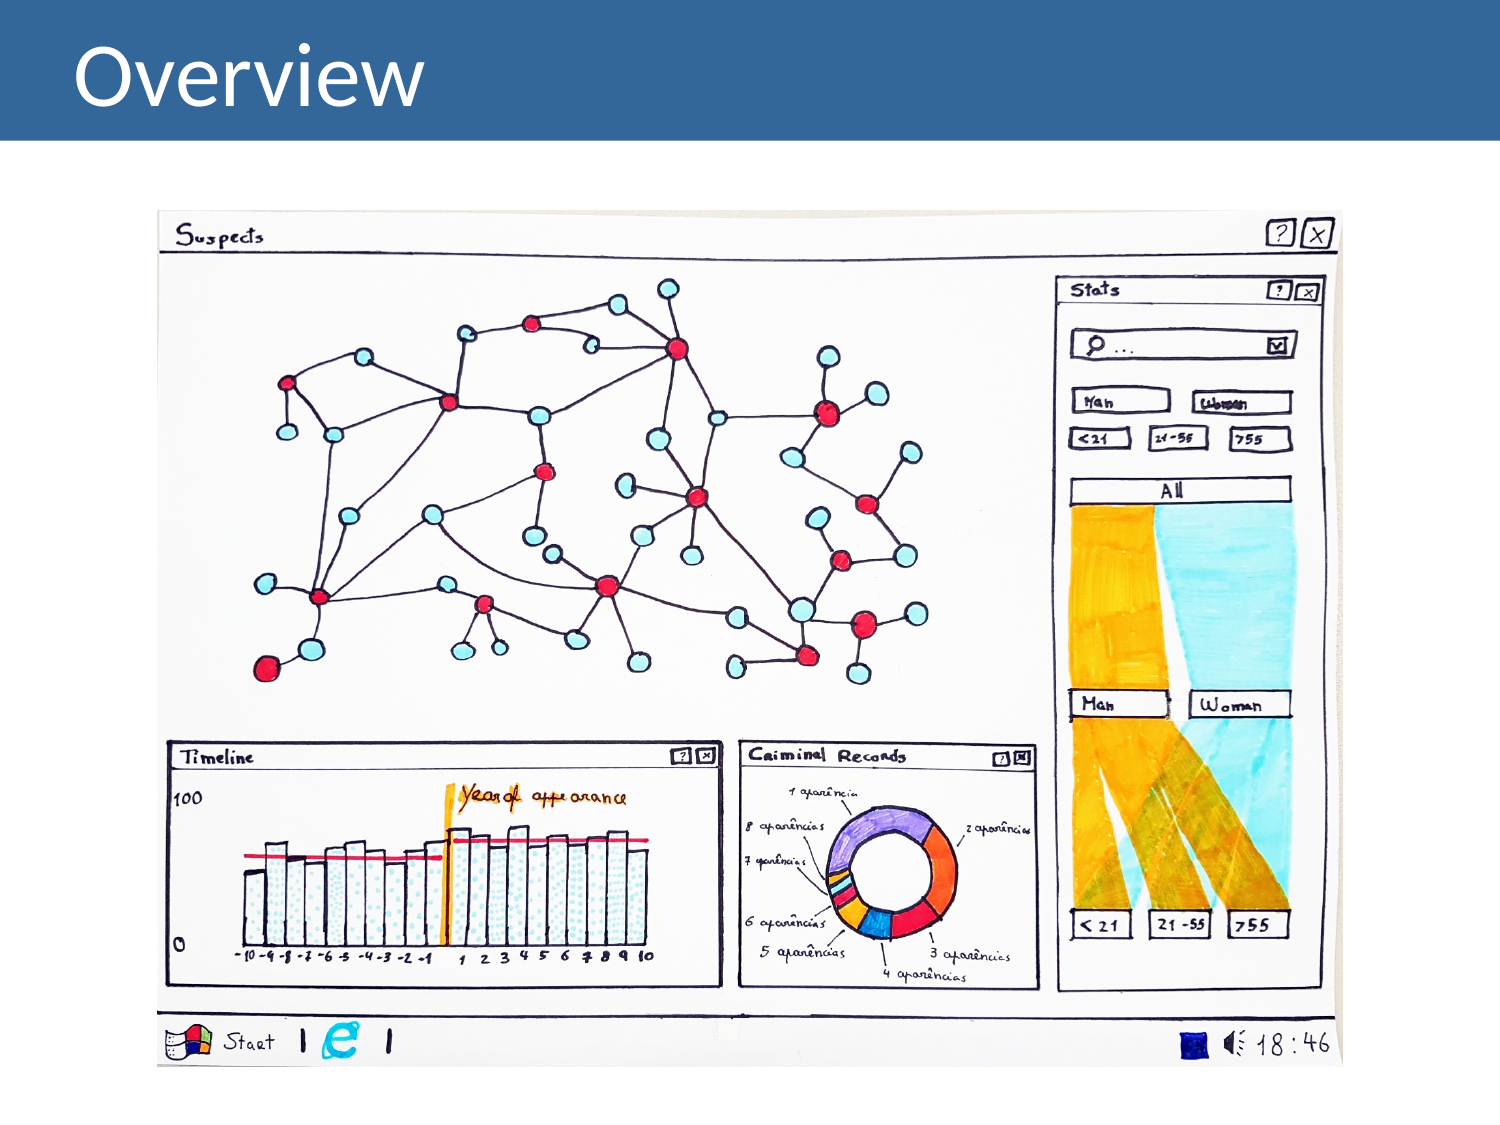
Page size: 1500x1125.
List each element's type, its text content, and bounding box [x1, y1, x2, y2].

title Overview [0, 0, 1500, 141]
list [157, 210, 1343, 1067]
